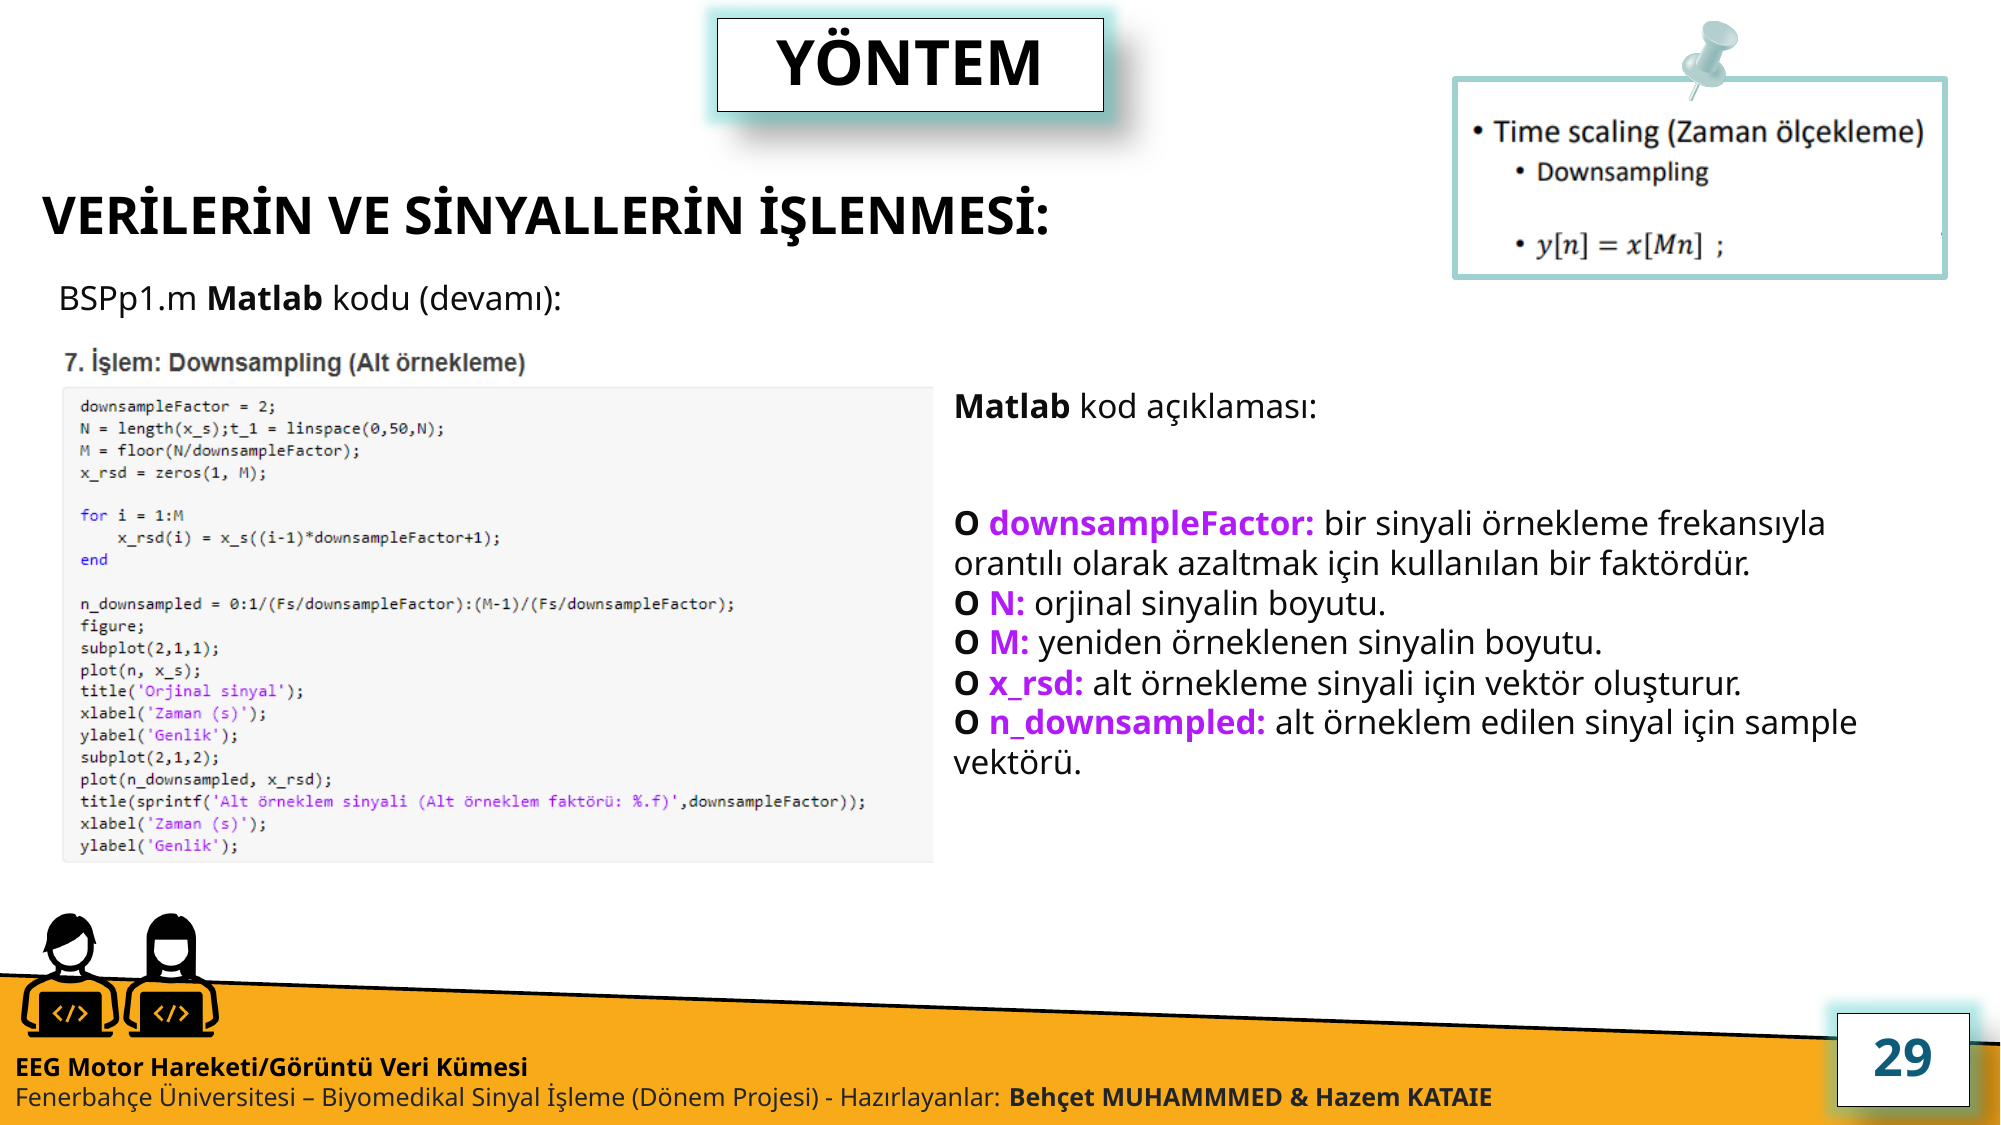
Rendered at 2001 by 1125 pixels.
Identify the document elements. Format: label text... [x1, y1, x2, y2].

text_box BSPp1.m Matlab kodu (devamı): [42, 267, 646, 327]
text_box Verilerin ve sinyallerin işlenmesi: [27, 171, 1157, 265]
picture [0, 900, 241, 1040]
picture [43, 335, 934, 877]
text_box Matlab kod açıklaması: [938, 355, 1381, 455]
text_box yöntem [717, 18, 1104, 112]
picture [1458, 21, 1943, 274]
footer EEG Motor Hareketi/Görüntü Veri Kümesi Fenerbahçe Üniversitesi – Biyomedikal Sinyal İşleme (Dönem Projesi) - Hazırlayanlar: Behçet MUHAMMMED & Hazem KATAIE [0, 1044, 1523, 1118]
text_box O downsampleFactor: bir sinyali örnekleme frekansıyla orantılı olarak azaltmak için kullanılan bir faktördür. O N: orjinal sinyalin boyutu. O M: yeniden örneklenen sinyalin boyutu. O x_rsd: alt örnekleme sinyali için vektör oluşturur. O n_downsampled: alt örneklem edilen sinyal için sample vektörü. [938, 494, 1943, 789]
text_box 29 [1837, 1013, 1970, 1107]
